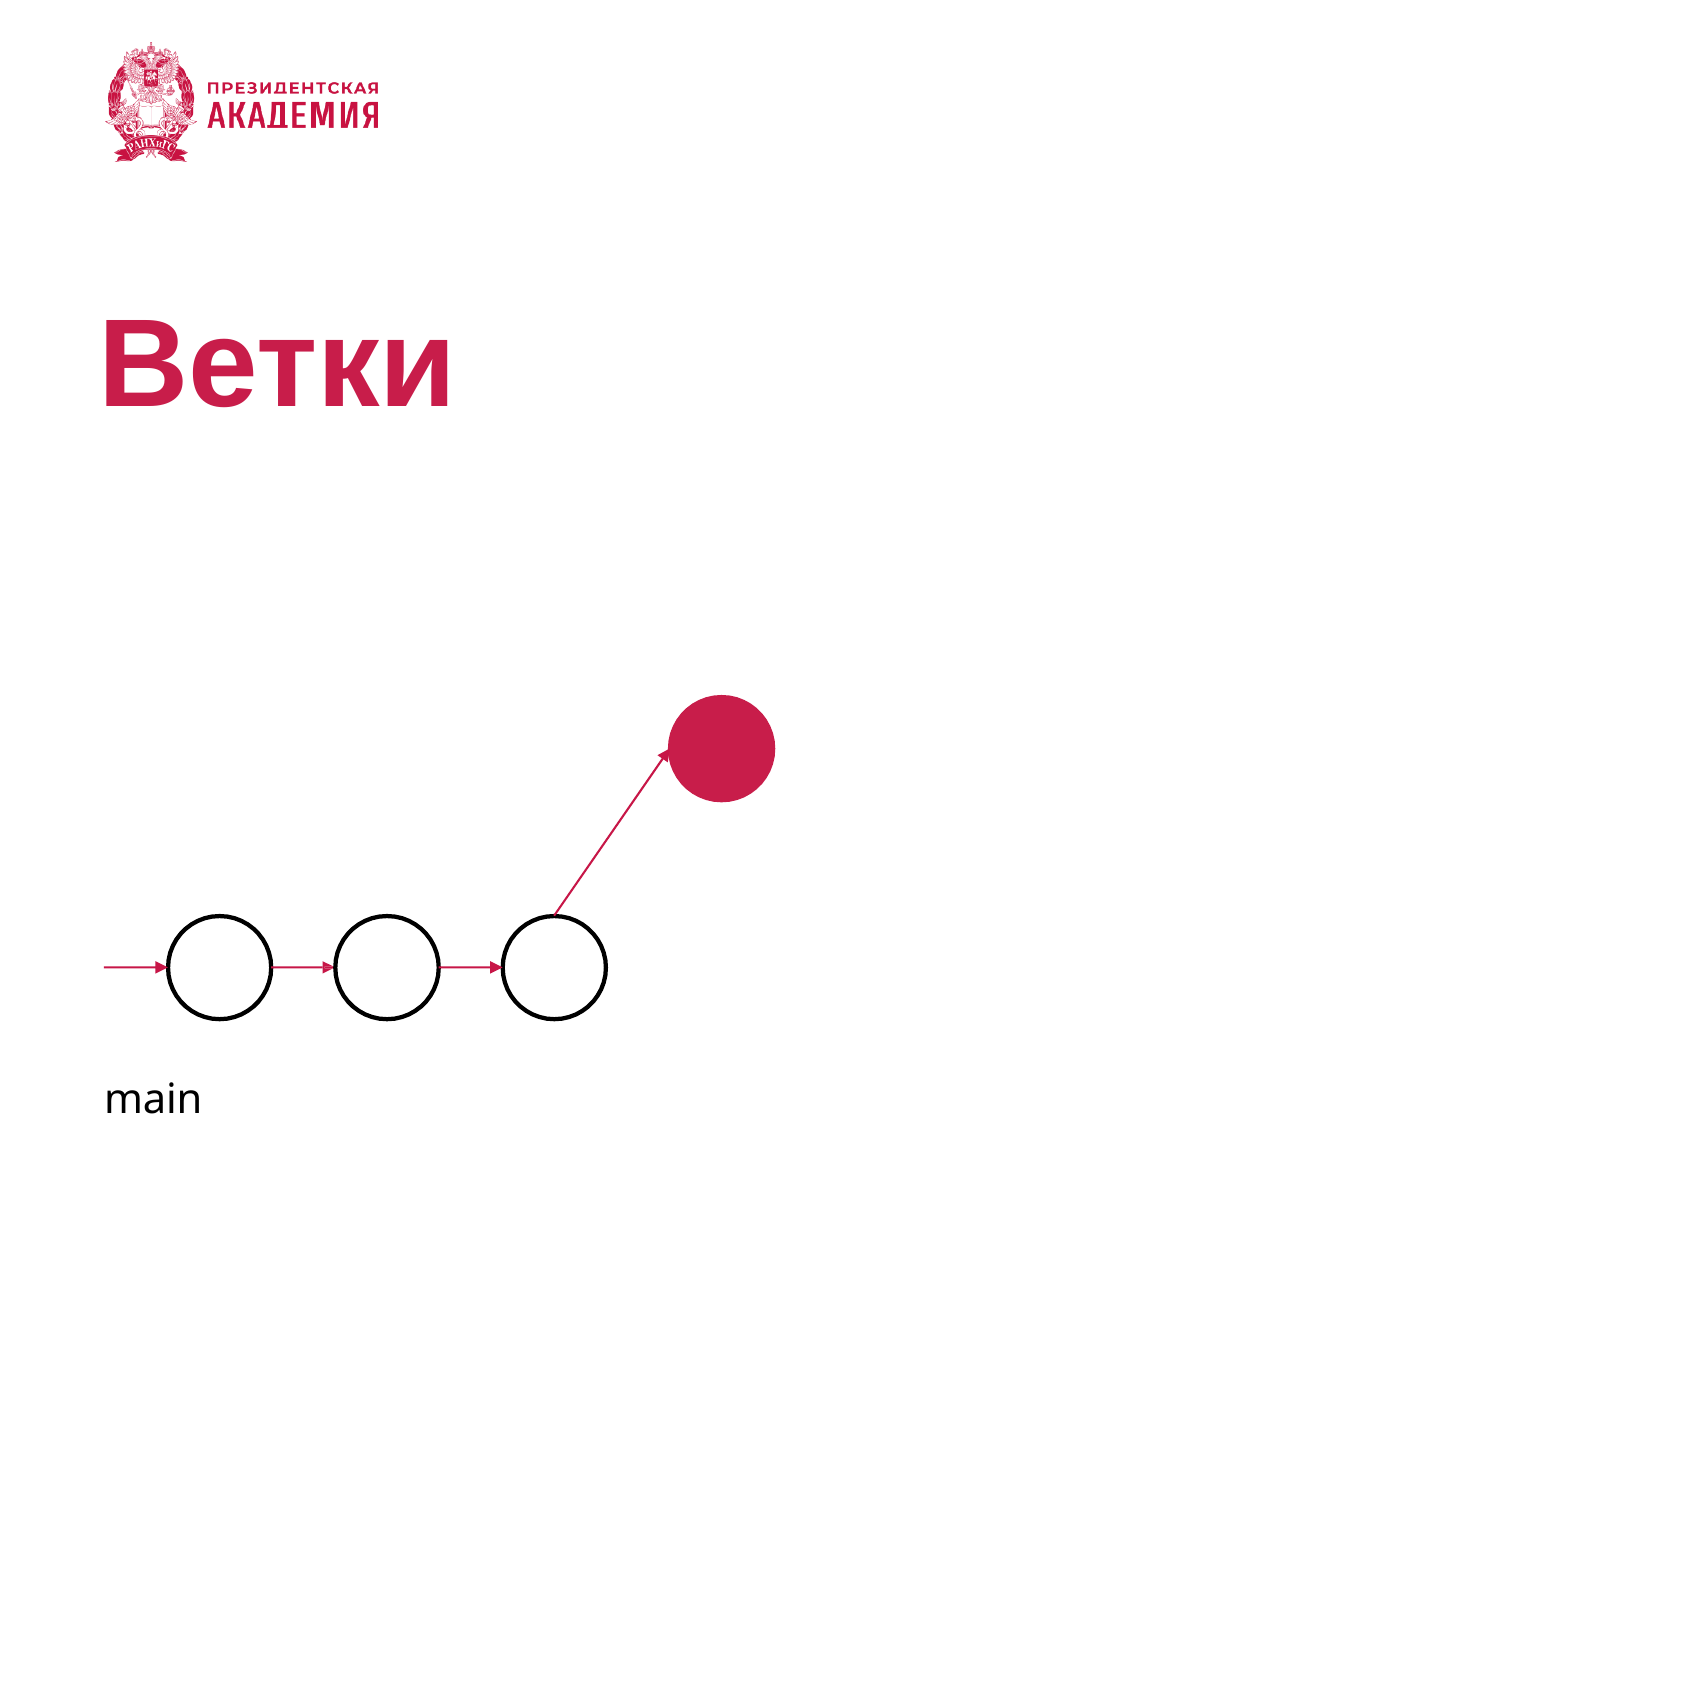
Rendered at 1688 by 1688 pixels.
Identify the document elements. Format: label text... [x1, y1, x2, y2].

picture [105, 42, 378, 162]
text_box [103, 696, 774, 1020]
title Ветки [96, 279, 1346, 564]
text_box main [102, 1073, 263, 1122]
